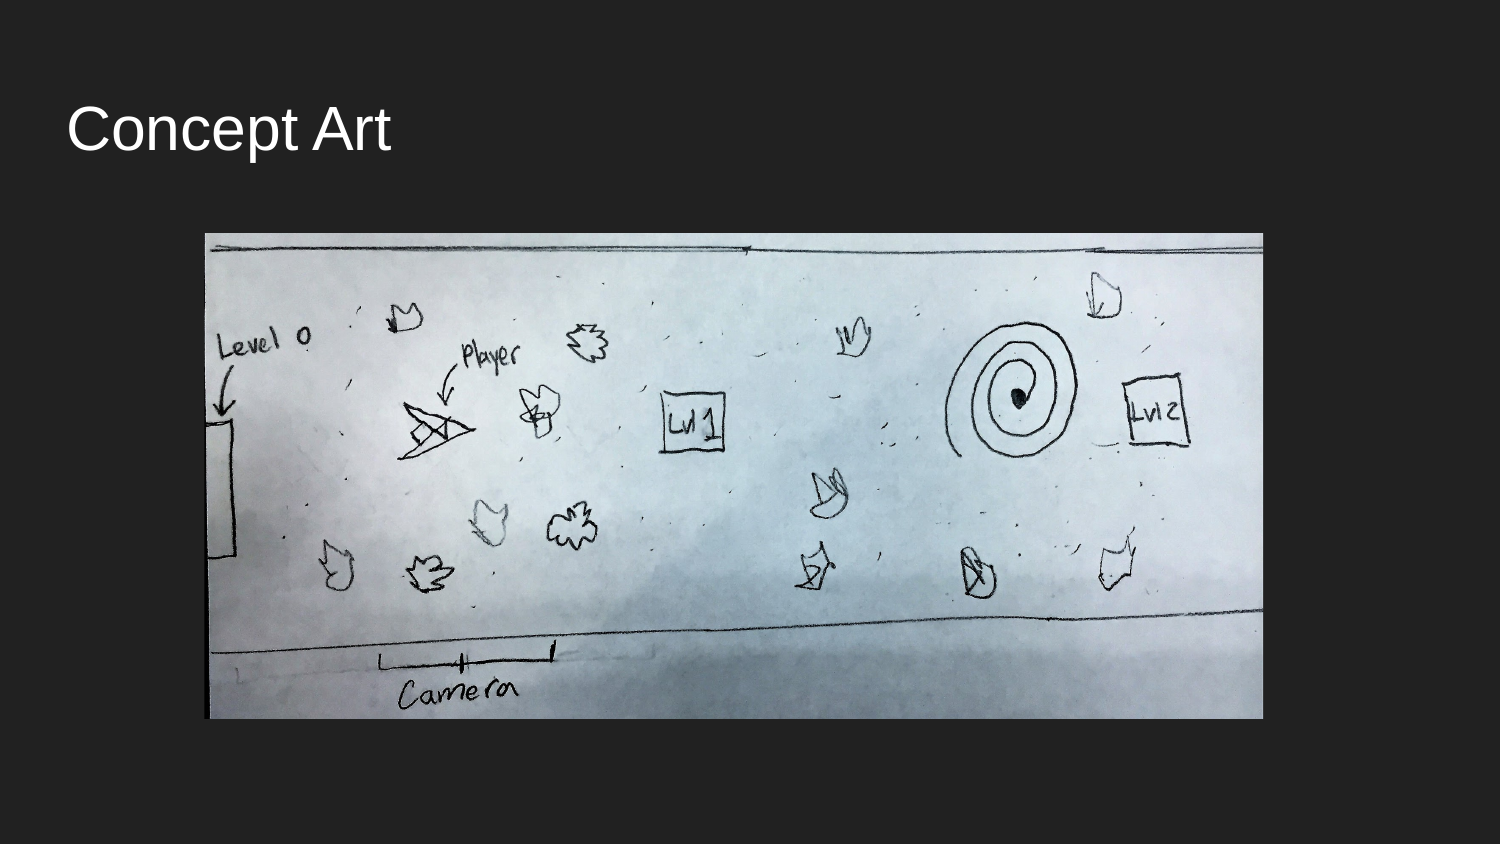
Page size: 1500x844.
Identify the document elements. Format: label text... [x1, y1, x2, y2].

picture [204, 233, 1264, 719]
title Concept Art [51, 72, 1449, 167]
